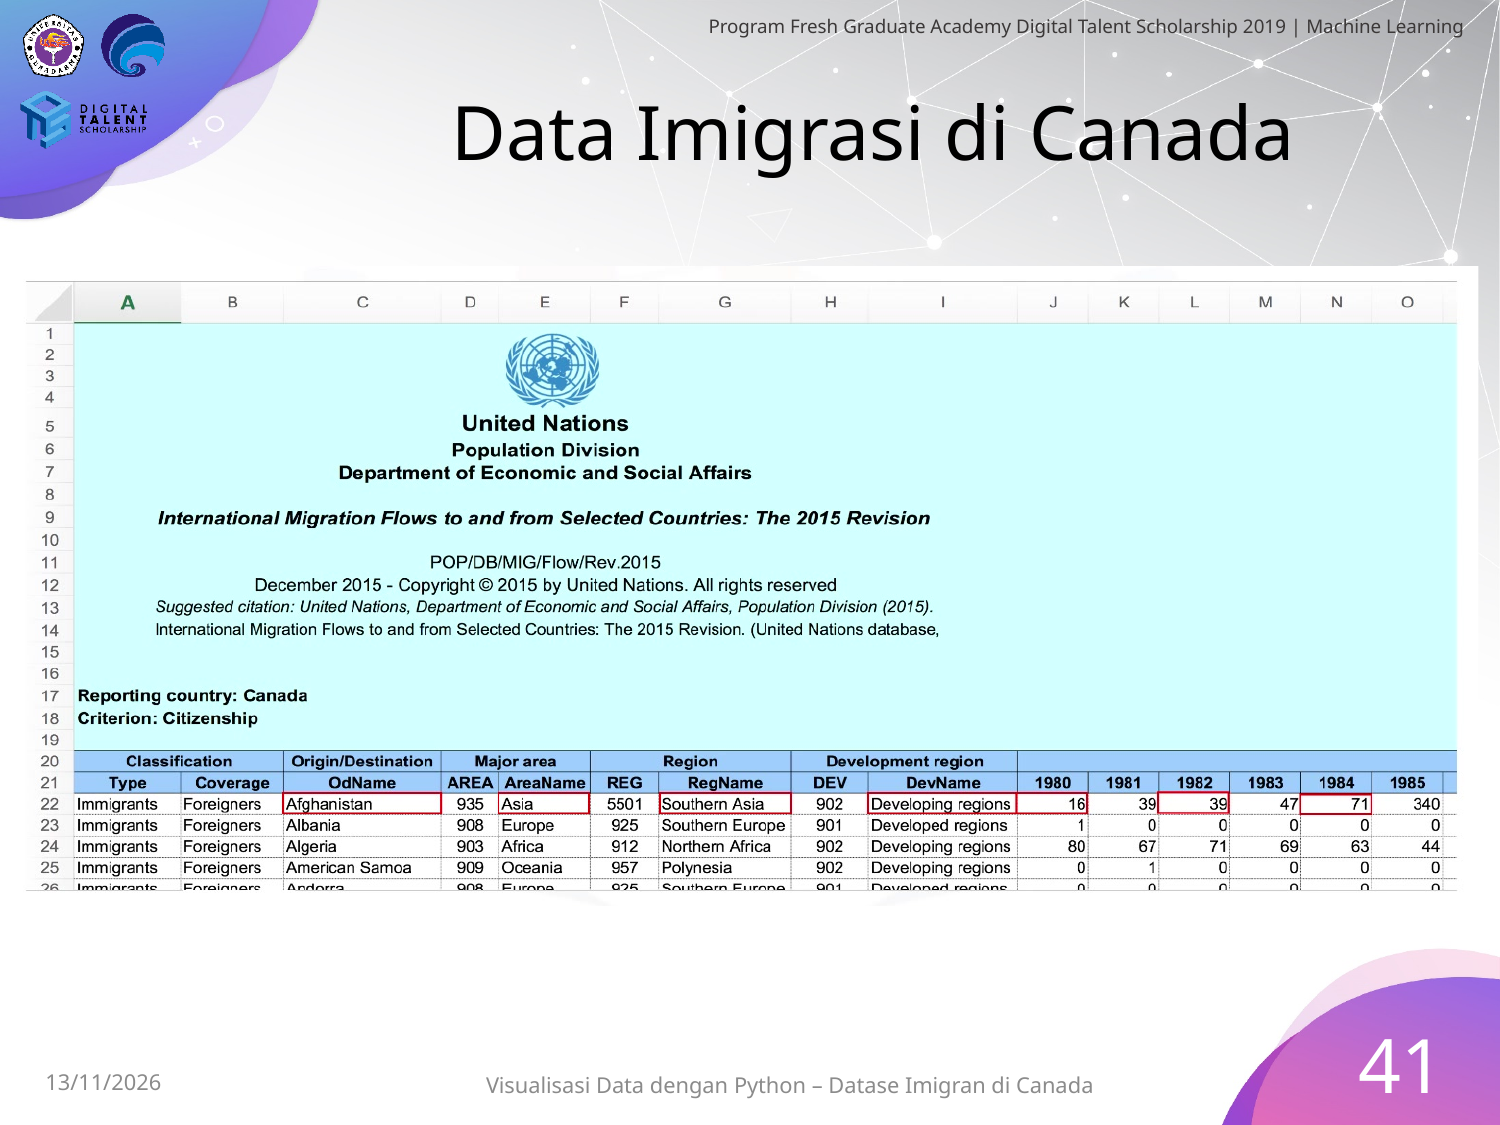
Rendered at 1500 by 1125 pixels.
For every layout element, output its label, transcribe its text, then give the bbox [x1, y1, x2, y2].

footer Visualisasi Data dengan Python – Datase Imigran di Canada [386, 1055, 1195, 1114]
title Data Imigrasi di Canada [271, 66, 1477, 207]
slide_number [30, 1053, 272, 1114]
slide_number 41 [1327, 1025, 1477, 1115]
picture [0, 0, 1500, 1125]
